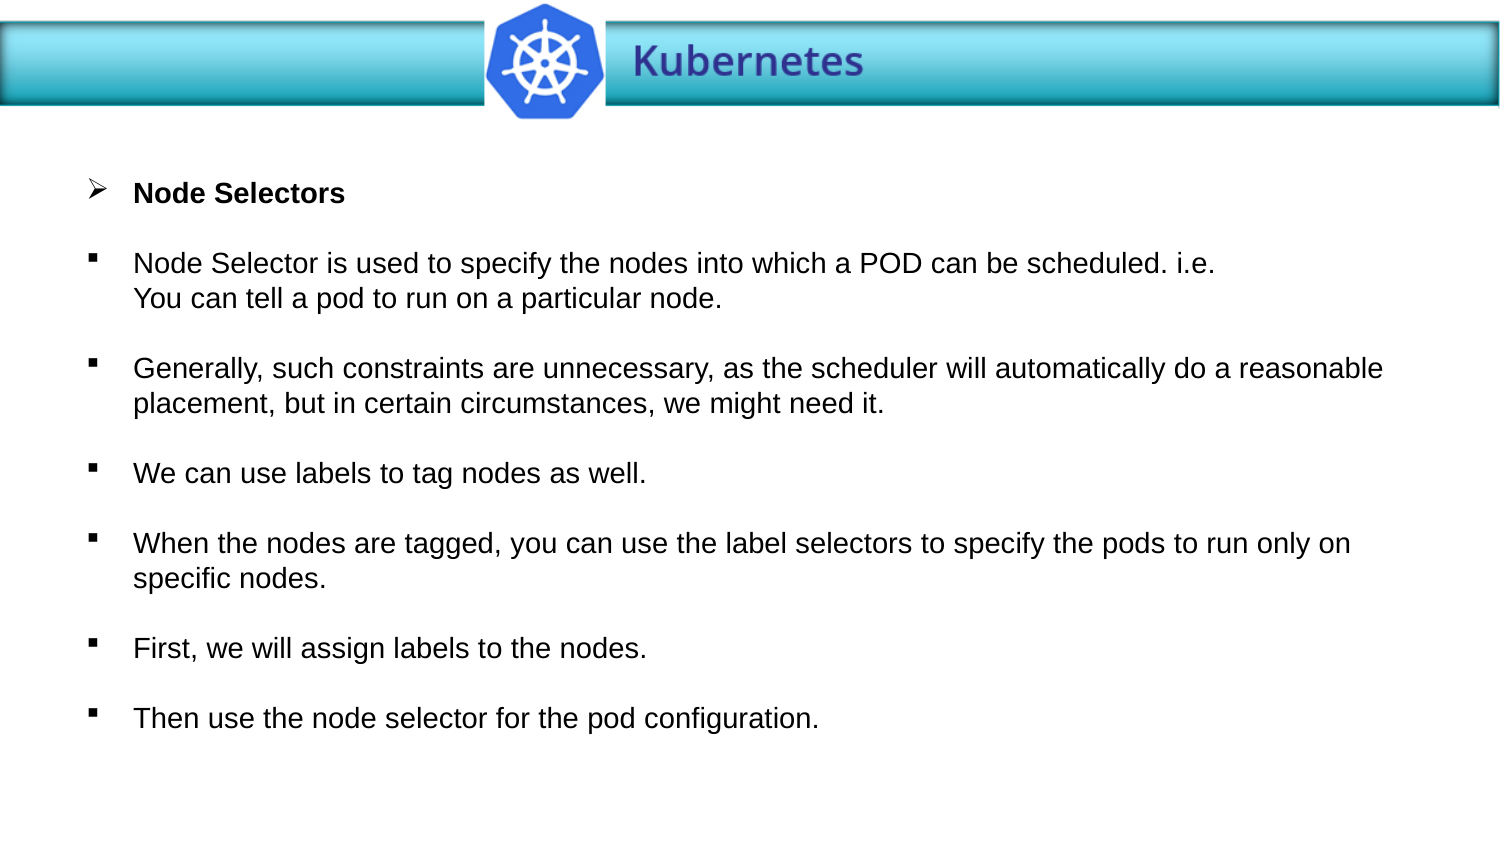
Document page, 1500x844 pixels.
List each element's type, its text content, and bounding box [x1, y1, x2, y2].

text_box Node Selectors Node Selector is used to specify the nodes into which a POD can be scheduled. i.e. You can tell a pod to run on a particular node. Generally, such constraints are unnecessary, as the scheduler will automatically do a reasonable placement, but in certain circumstances, we might need it. We can use labels to tag nodes as well. When the nodes are tagged, you can use the label selectors to specify the pods to run only on specific nodes. First, we will assign labels to the nodes. Then use the node selector for the pod configuration. [71, 134, 1428, 742]
picture [0, 0, 1500, 126]
